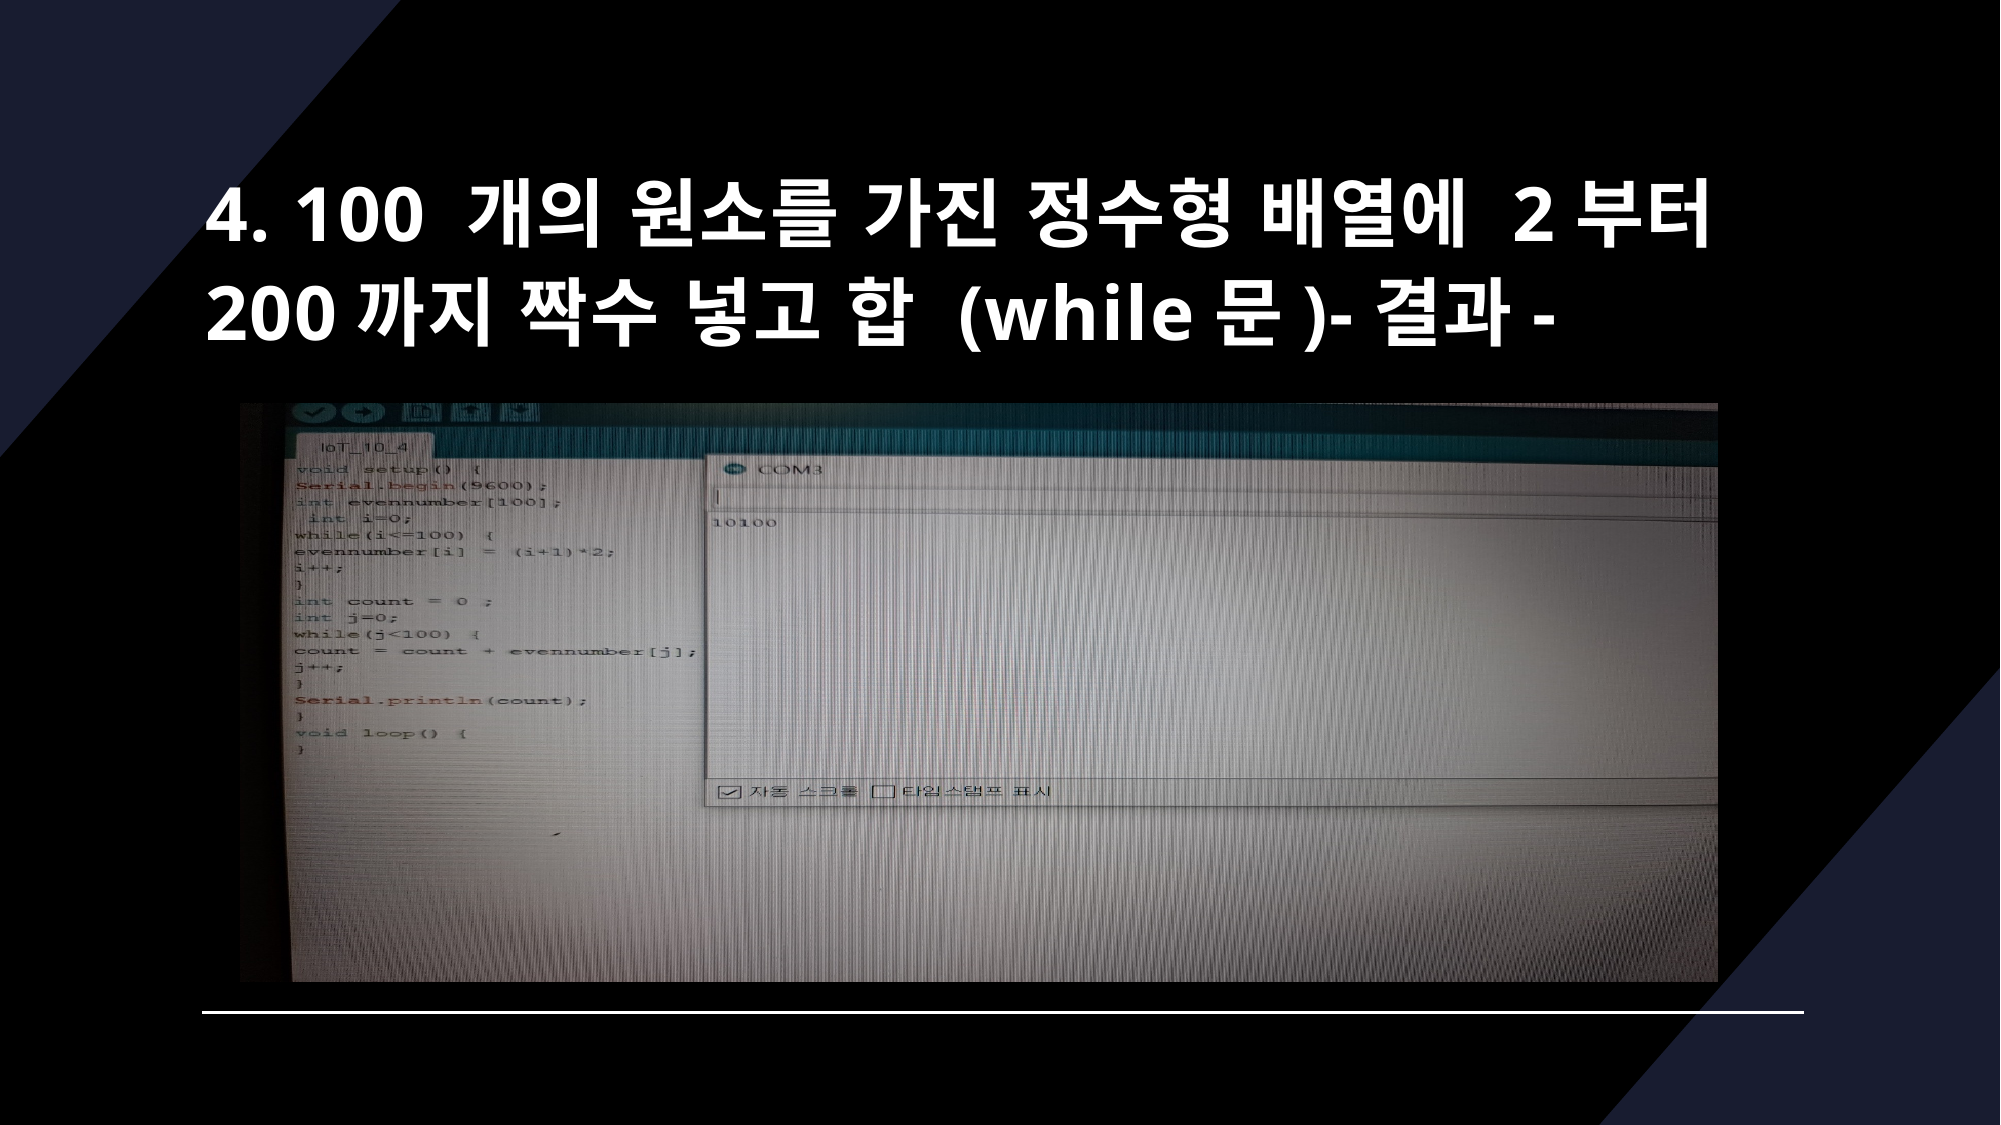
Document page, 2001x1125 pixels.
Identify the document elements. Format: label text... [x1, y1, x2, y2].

picture [240, 403, 1718, 982]
title 4. 100 개의 원소를 가진 정수형 배열에 2부터 200까지 짝수 넣고 합 (while문)-결과- [187, 143, 1813, 367]
